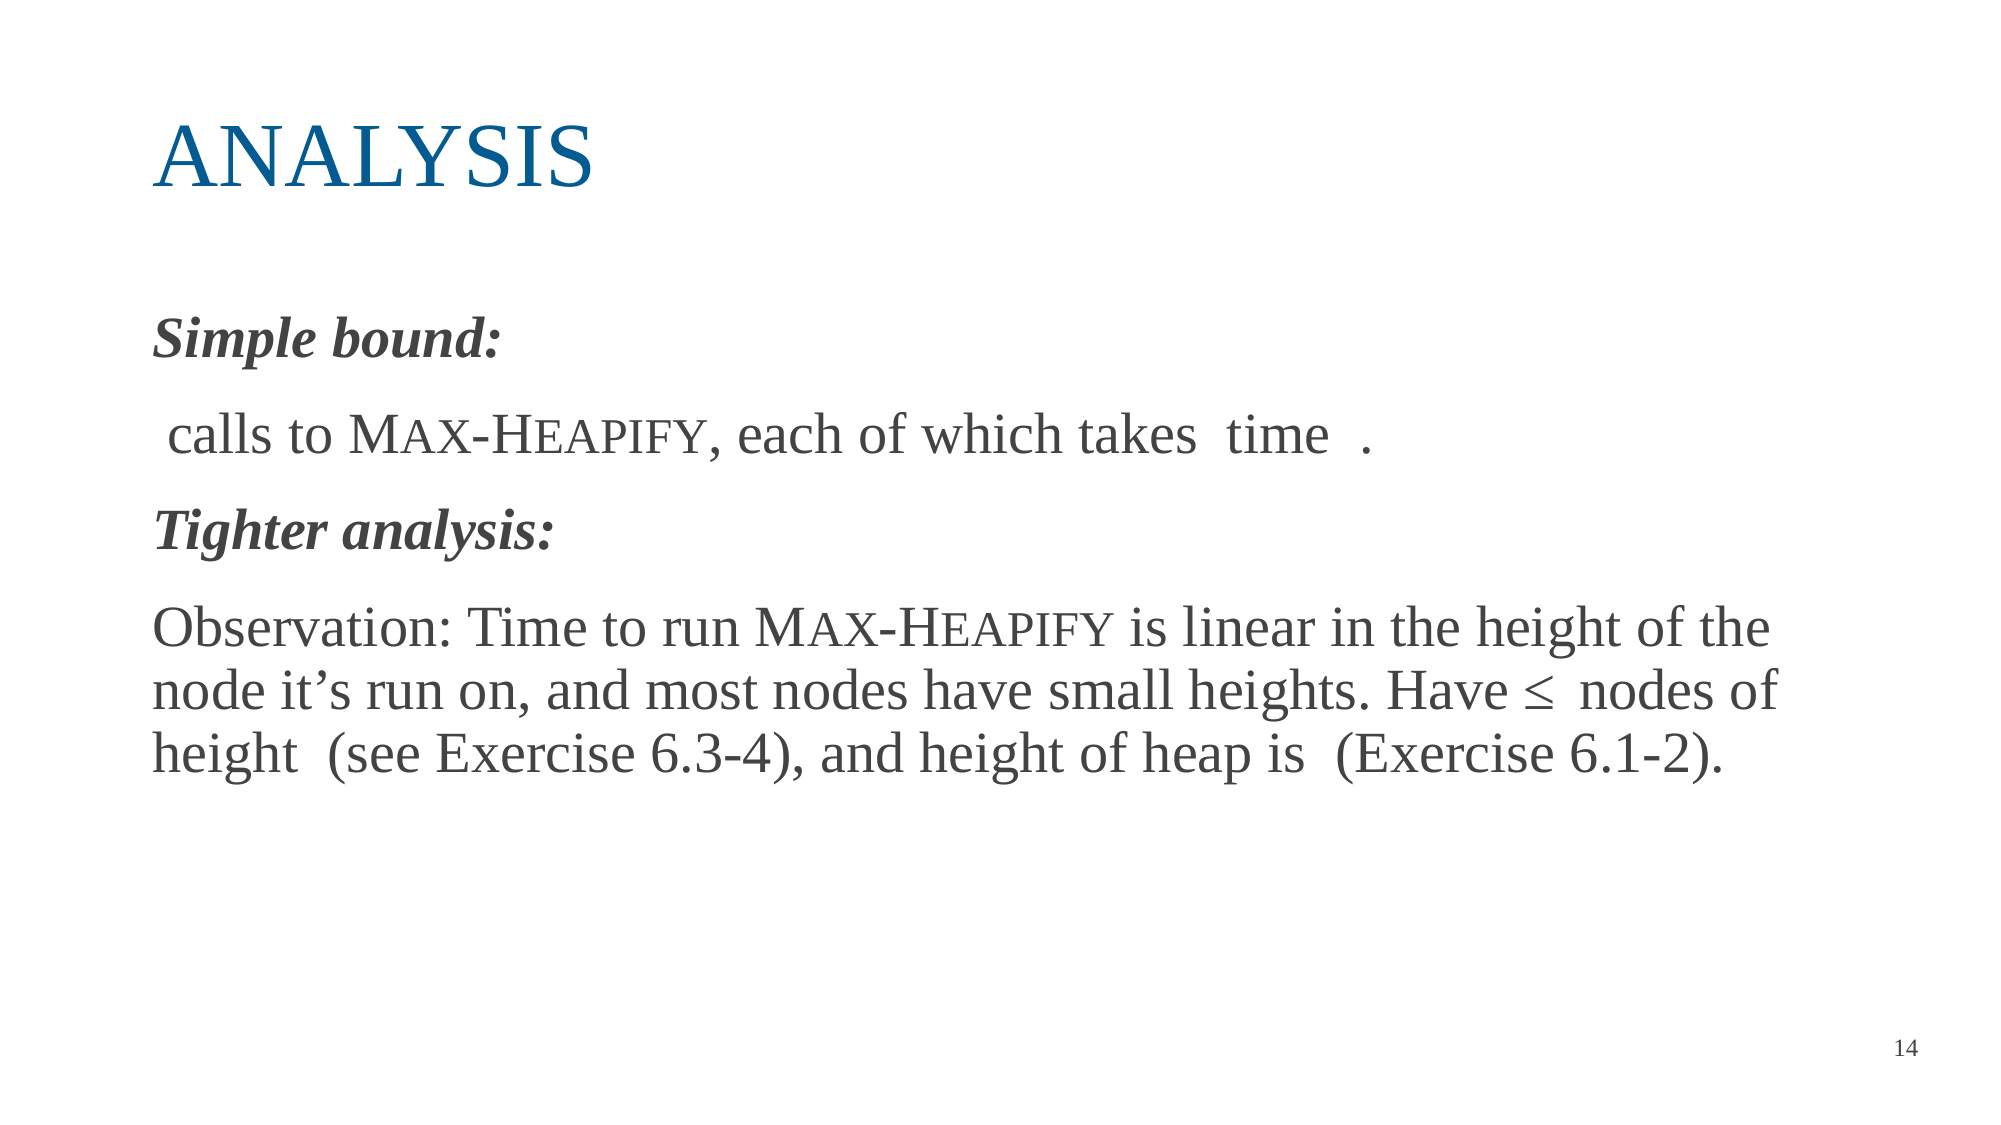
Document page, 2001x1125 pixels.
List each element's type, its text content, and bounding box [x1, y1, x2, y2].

slide_number 14 [1483, 1016, 1934, 1077]
title ANALYSIS [137, 48, 1863, 266]
